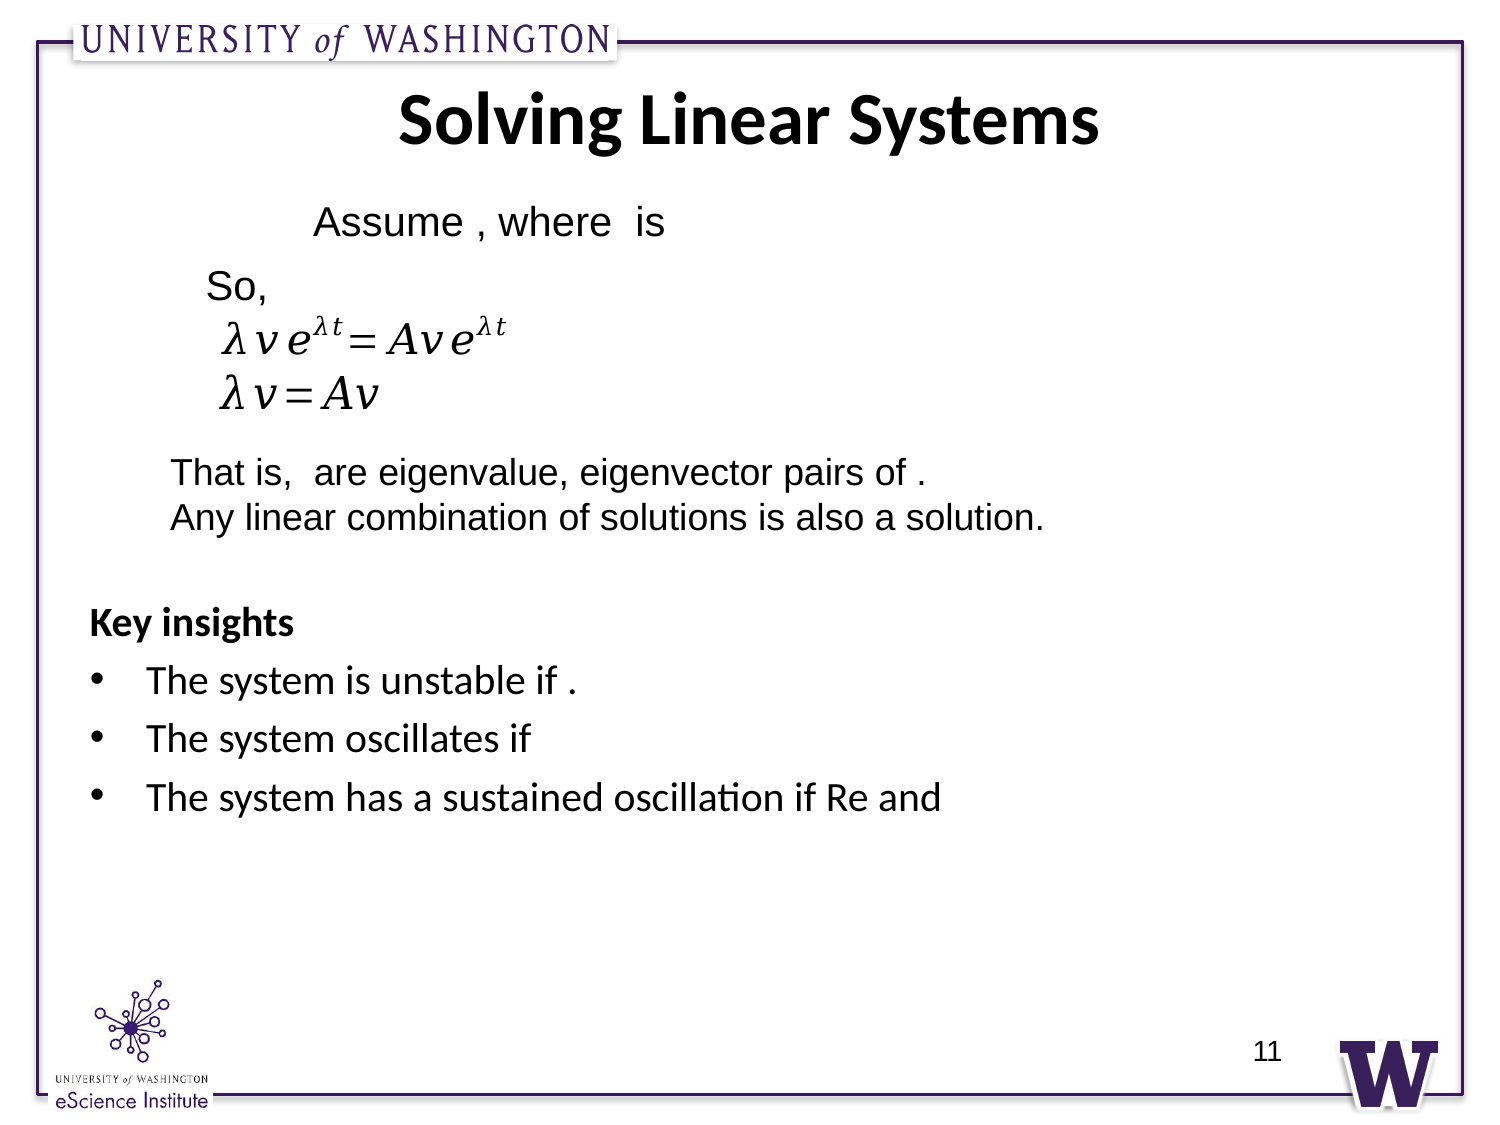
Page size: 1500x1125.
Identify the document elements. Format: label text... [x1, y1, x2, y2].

picture [1340, 1041, 1438, 1107]
slide_number 11 [1237, 1025, 1325, 1085]
title Solving Linear Systems [75, 62, 1425, 200]
picture [81, 24, 609, 61]
picture [48, 978, 213, 1113]
